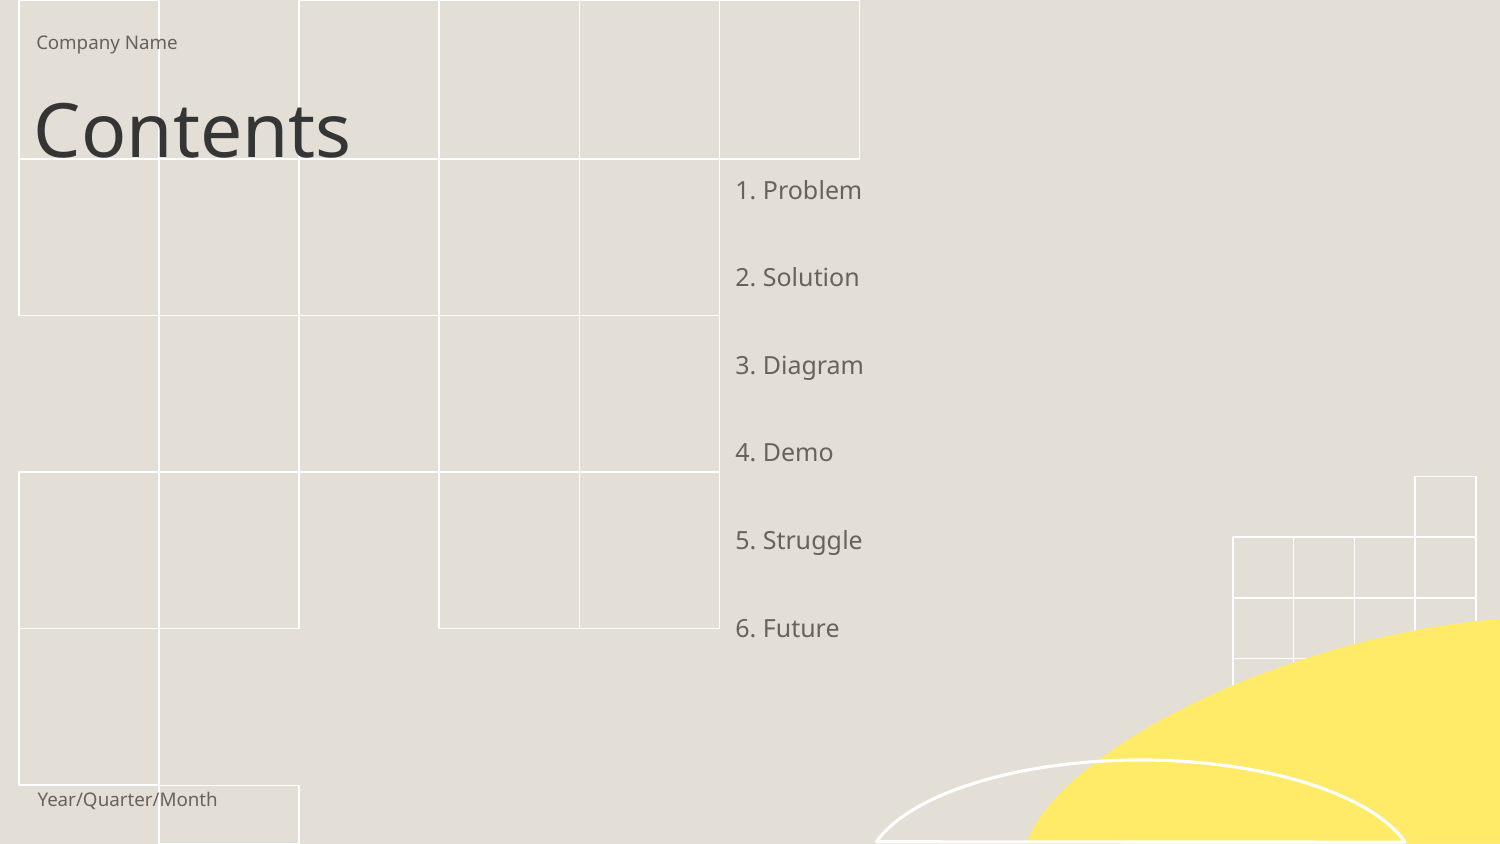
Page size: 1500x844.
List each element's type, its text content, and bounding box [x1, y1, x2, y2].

title Contents [18, 77, 666, 249]
subtitle 2. Solution [735, 261, 979, 295]
subtitle 4. Demo [735, 436, 979, 470]
title Company Name [6, 15, 266, 47]
subtitle 5. Struggle [735, 524, 979, 557]
title Year/Quarter/Month [37, 778, 356, 810]
subtitle 3. Diagram [735, 349, 979, 382]
subtitle 1. Problem [735, 174, 979, 207]
subtitle 6. Future [735, 612, 979, 645]
